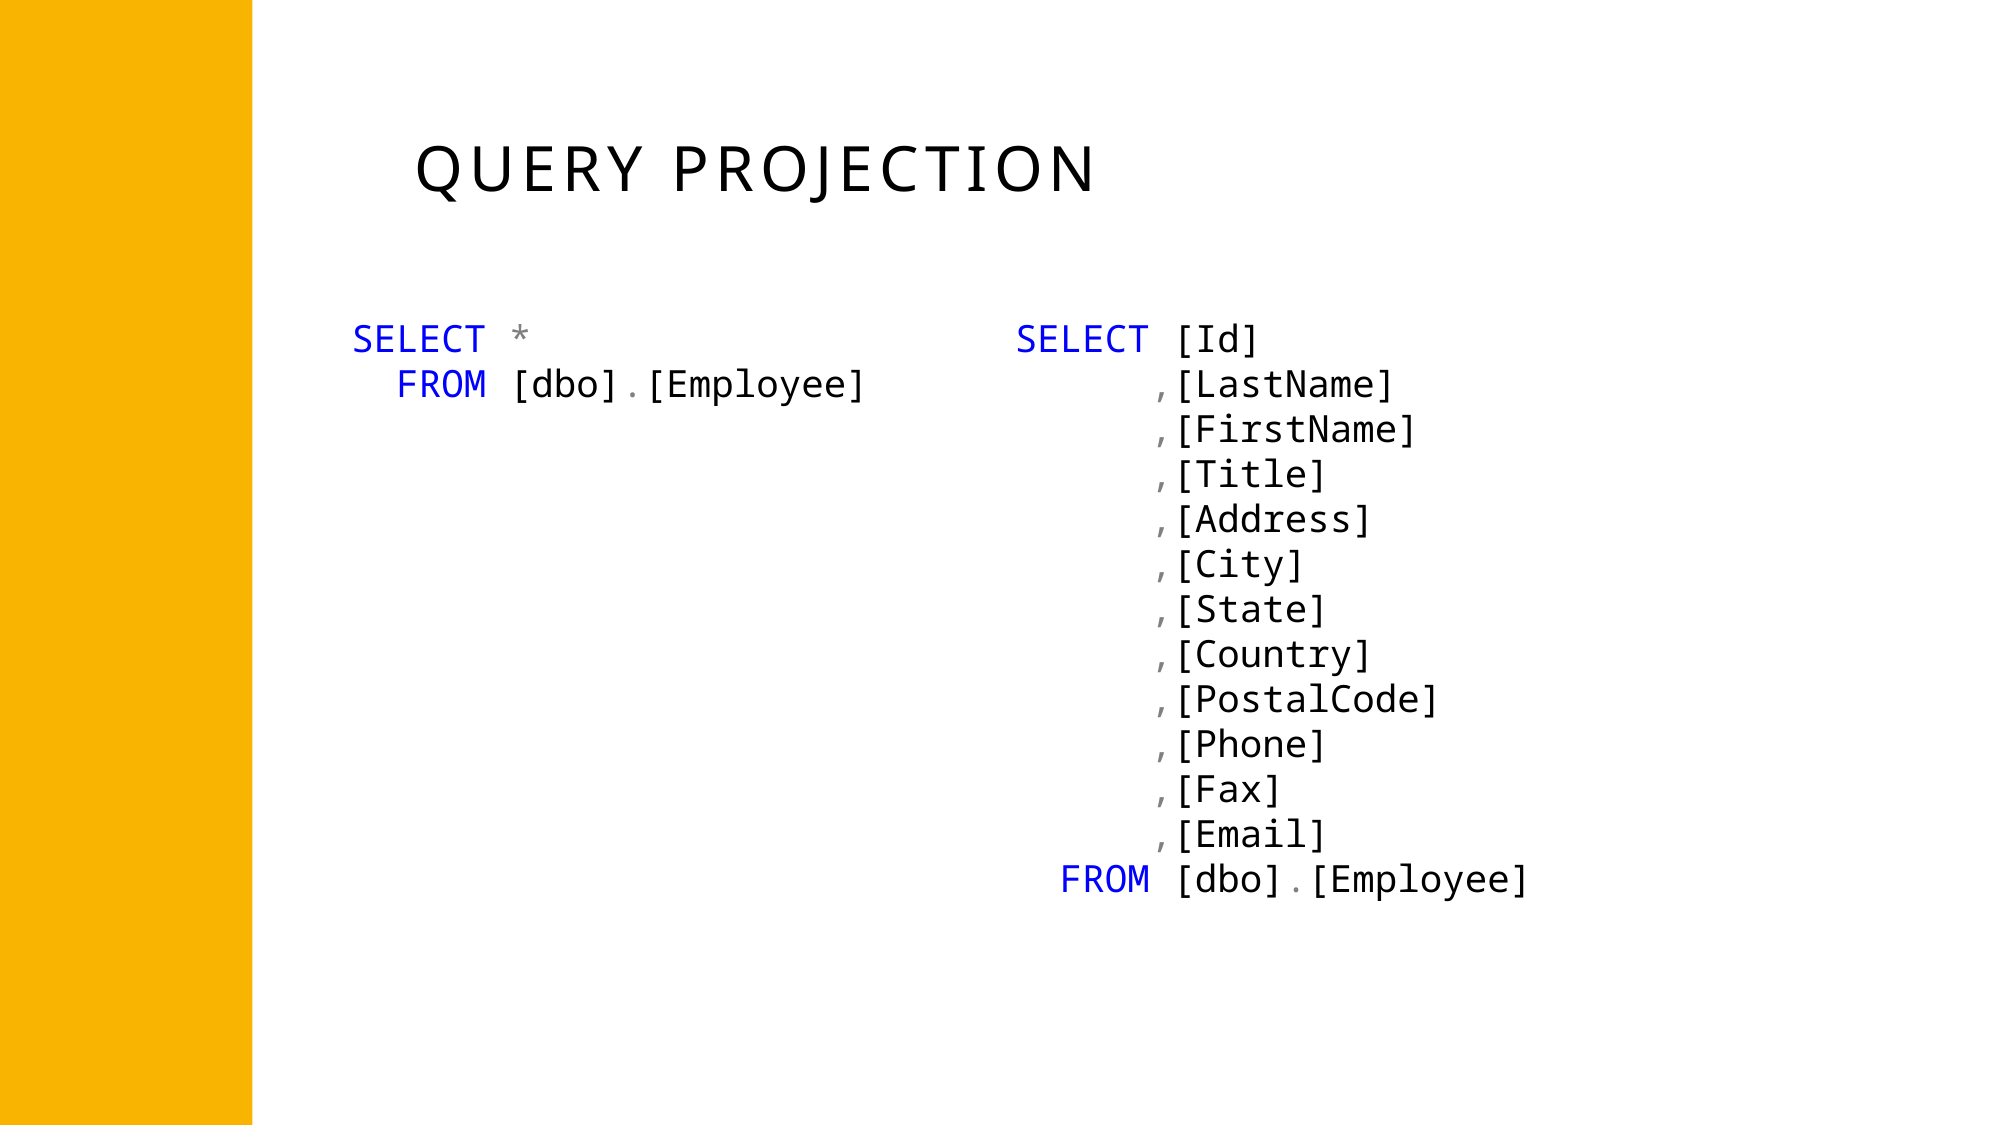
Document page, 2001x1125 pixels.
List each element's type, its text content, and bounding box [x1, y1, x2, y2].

text_box SELECT [Id] ,[LastName] ,[FirstName] ,[Title] ,[Address] ,[City] ,[State] ,[Country] ,[PostalCode] ,[Phone] ,[Fax] ,[Email] FROM [dbo].[Employee] [999, 307, 2000, 908]
text_box [0, 0, 253, 1125]
text_box SELECT * FROM [dbo].[Employee] [336, 307, 926, 413]
text_box QUERY PROJECTION [399, 121, 1232, 212]
